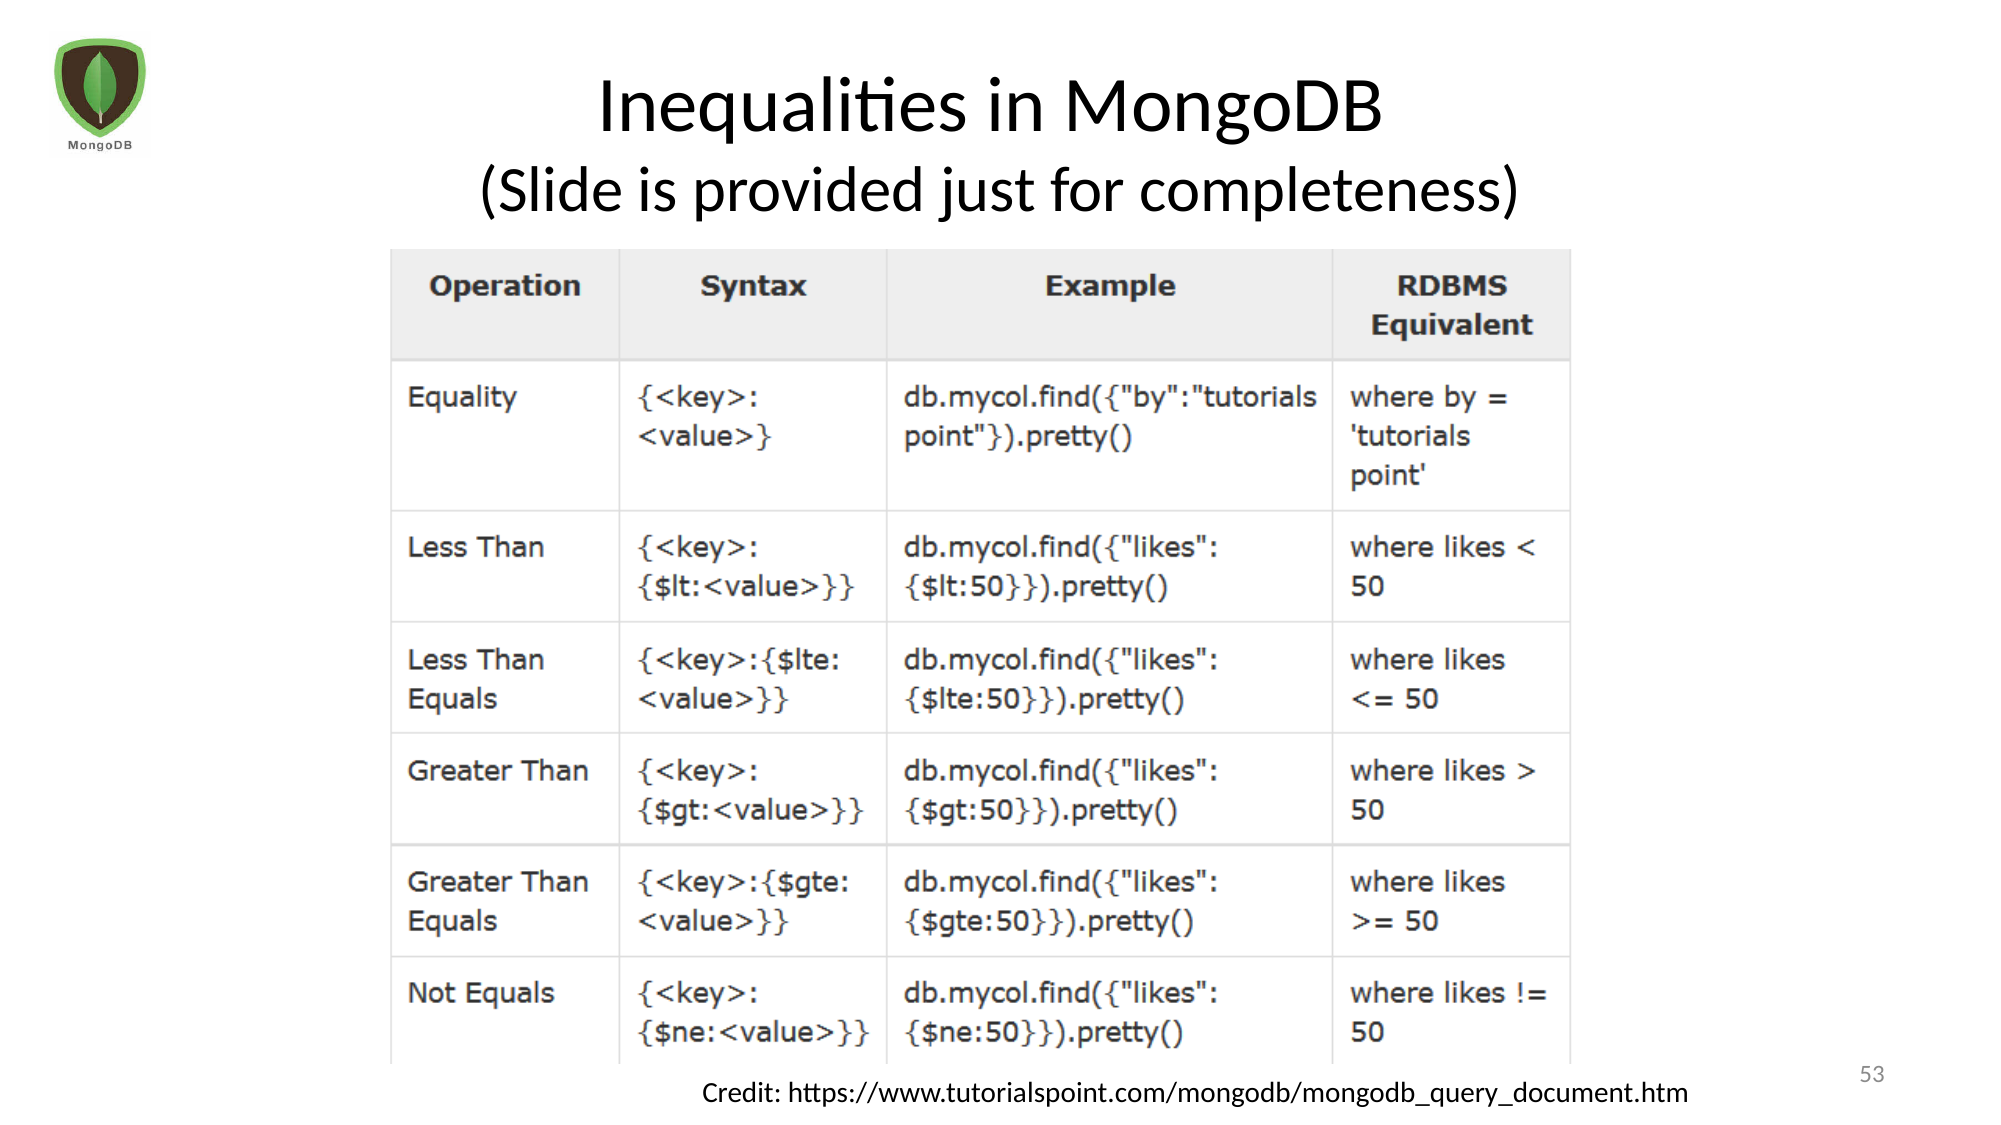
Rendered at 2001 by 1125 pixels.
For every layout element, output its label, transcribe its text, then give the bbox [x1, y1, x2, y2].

title Inequalities in MongoDB (Slide is provided just for completeness) [99, 45, 1900, 233]
picture [389, 249, 1576, 1065]
slide_number 53 [1433, 1042, 1900, 1103]
picture [49, 31, 151, 158]
text_box Credit: https://www.tutorialspoint.com/mongodb/mongodb_query_document.htm [687, 1074, 1713, 1116]
